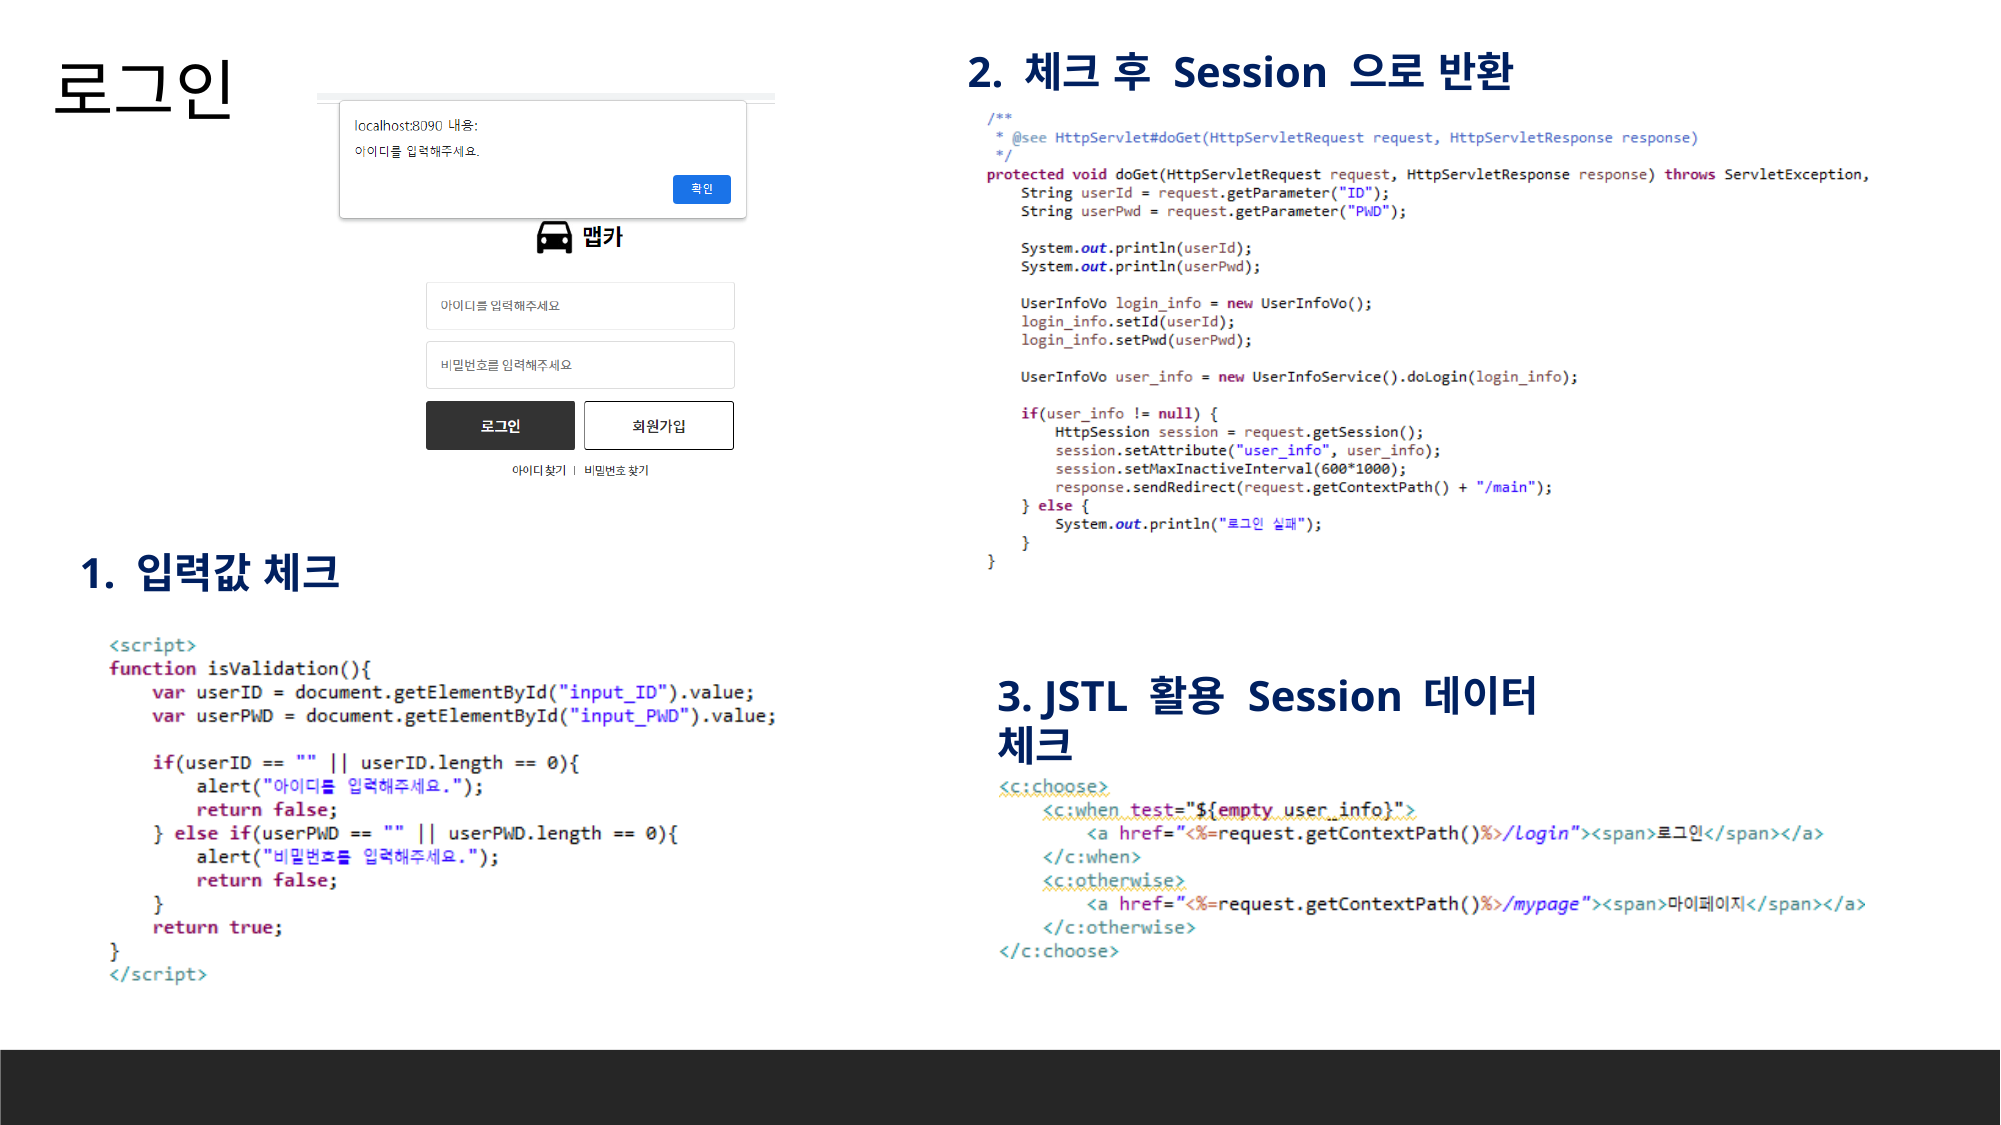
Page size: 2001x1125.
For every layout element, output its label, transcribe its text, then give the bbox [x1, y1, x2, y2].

text_box 1. 입력값 체크 [64, 539, 650, 604]
picture [316, 92, 775, 482]
picture [109, 636, 809, 988]
picture [999, 776, 1865, 959]
text_box 로그인 [37, 41, 986, 137]
text_box 2. 체크 후 Session 으로 반환 [952, 38, 1538, 104]
picture [981, 106, 1873, 579]
text_box 3. JSTL 활용 Session 데이터 체크 [982, 661, 1637, 777]
